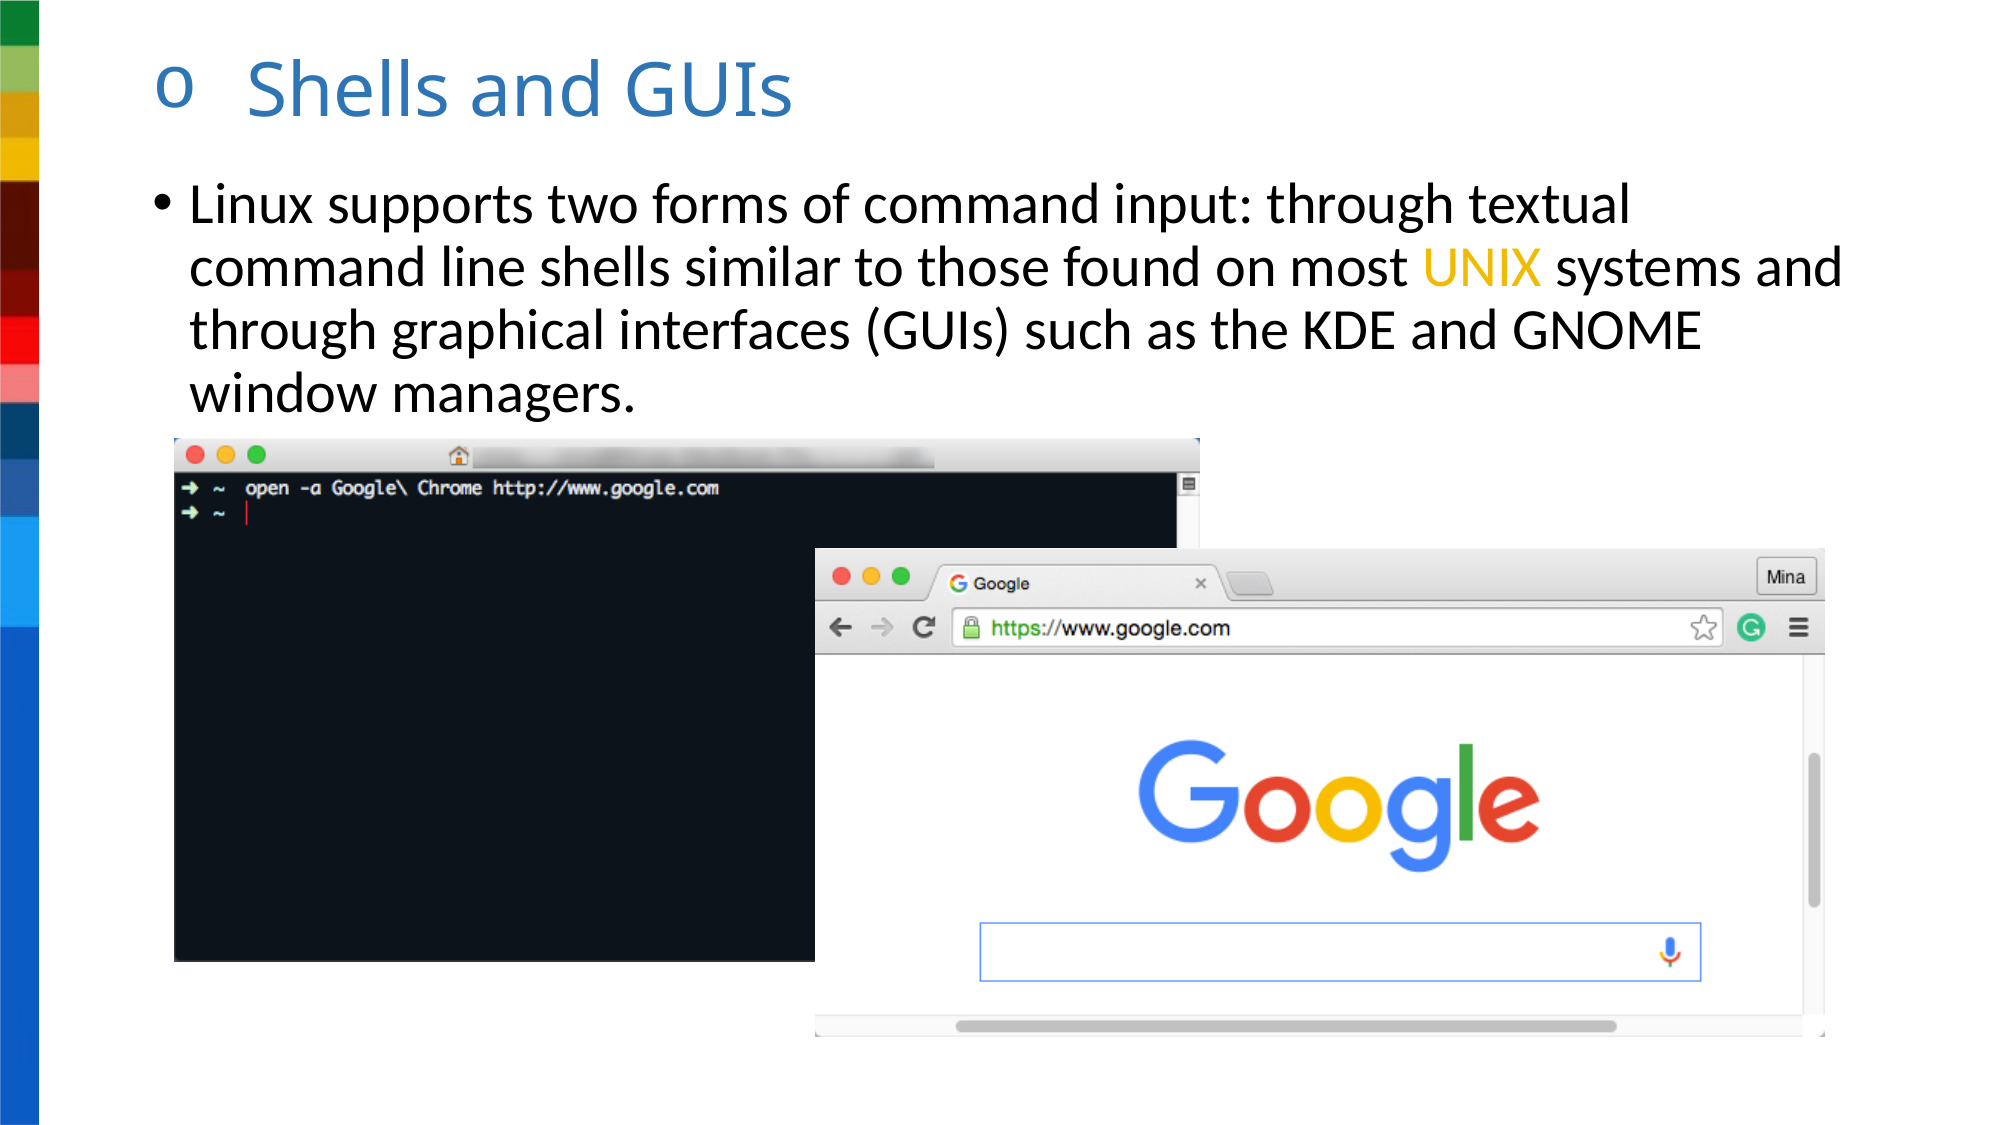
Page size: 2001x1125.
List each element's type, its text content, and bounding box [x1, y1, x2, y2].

picture [0, 1, 1825, 1124]
list Linux supports two forms of command input: through textual command line shells similar to those found on most UNIX systems and through graphical interfaces (GUIs) such as the KDE and GNOME window managers. [137, 165, 1863, 1014]
title Shells and GUIs [137, 41, 1863, 143]
